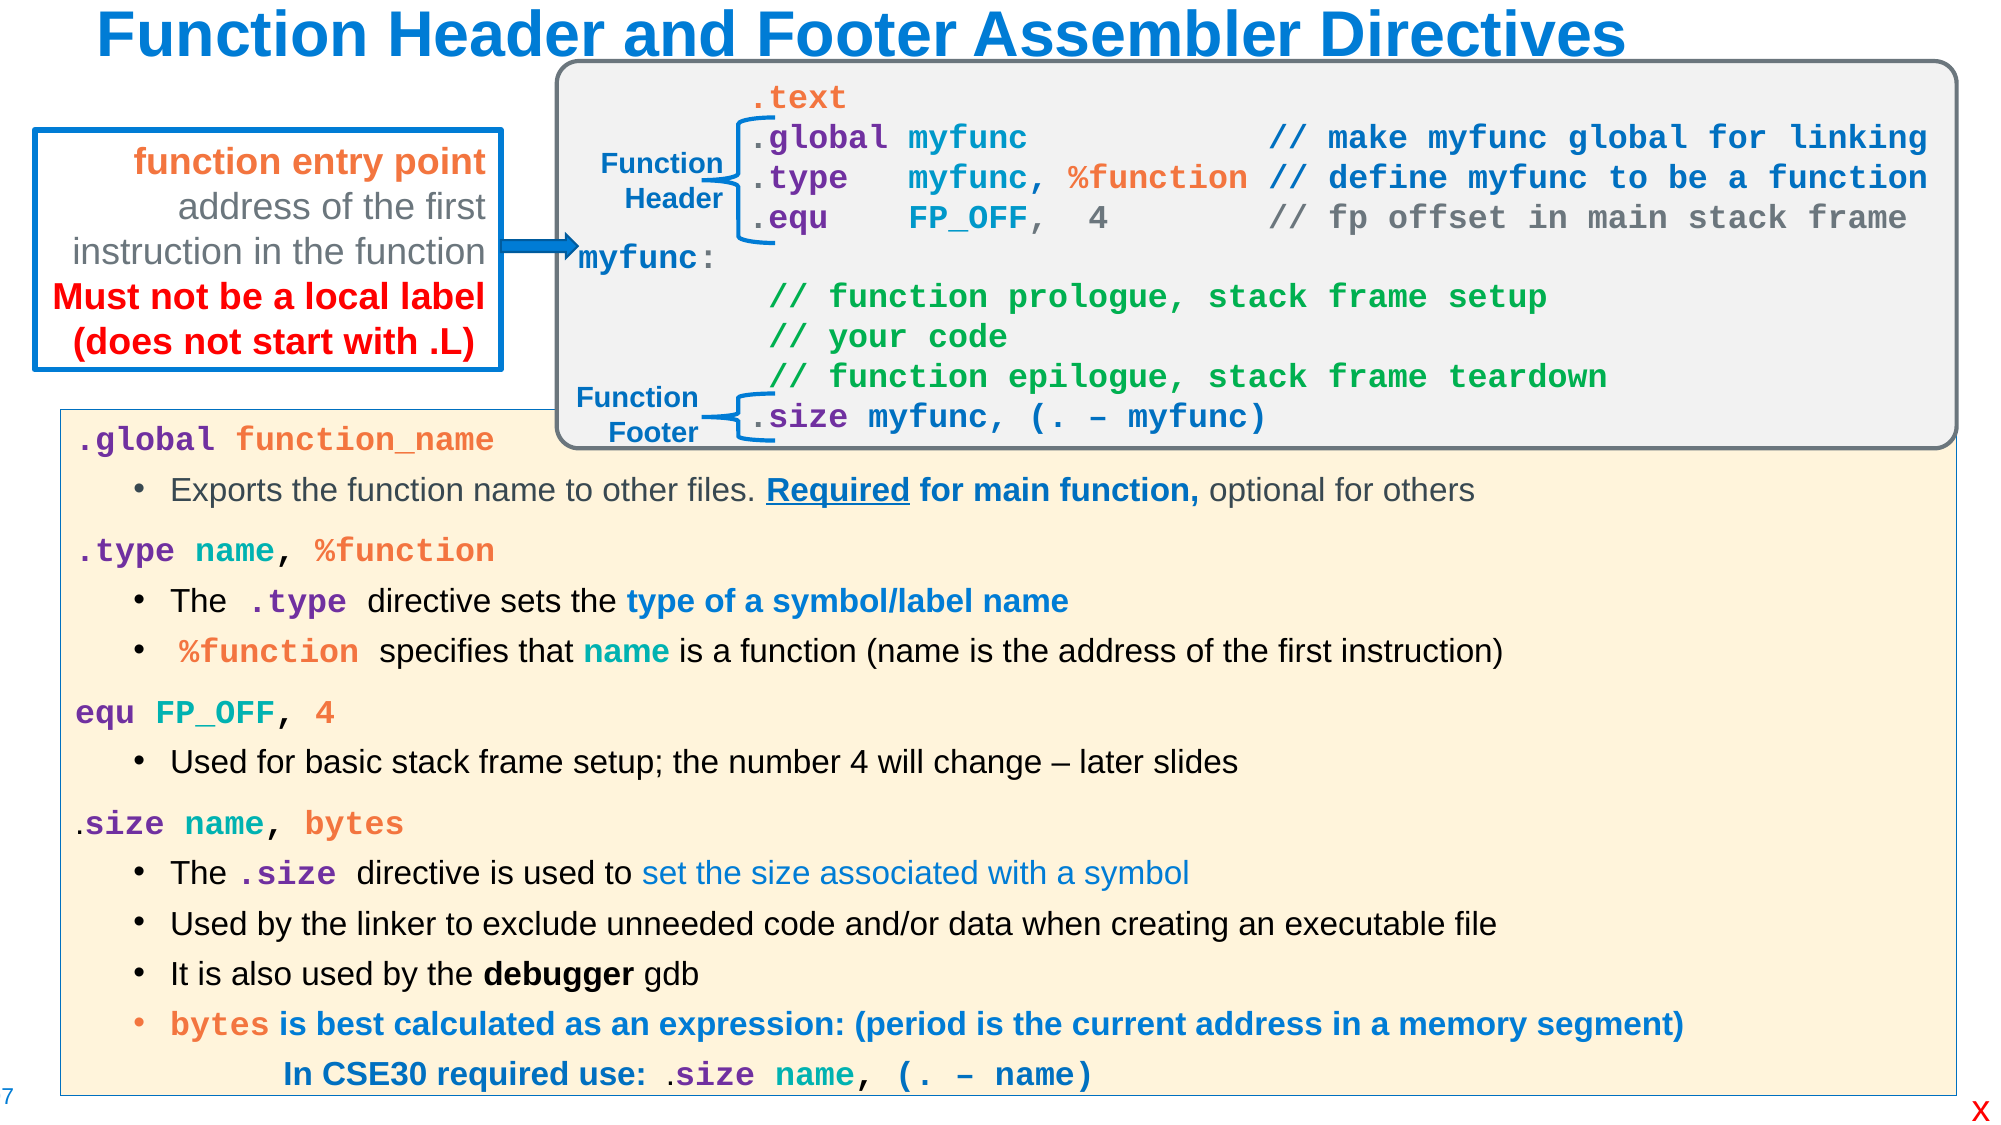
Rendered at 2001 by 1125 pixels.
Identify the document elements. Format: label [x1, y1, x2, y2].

list [60, 409, 1957, 1096]
text_box [34, 61, 1957, 457]
title [81, 0, 1807, 79]
text_box [1956, 1076, 2000, 1125]
